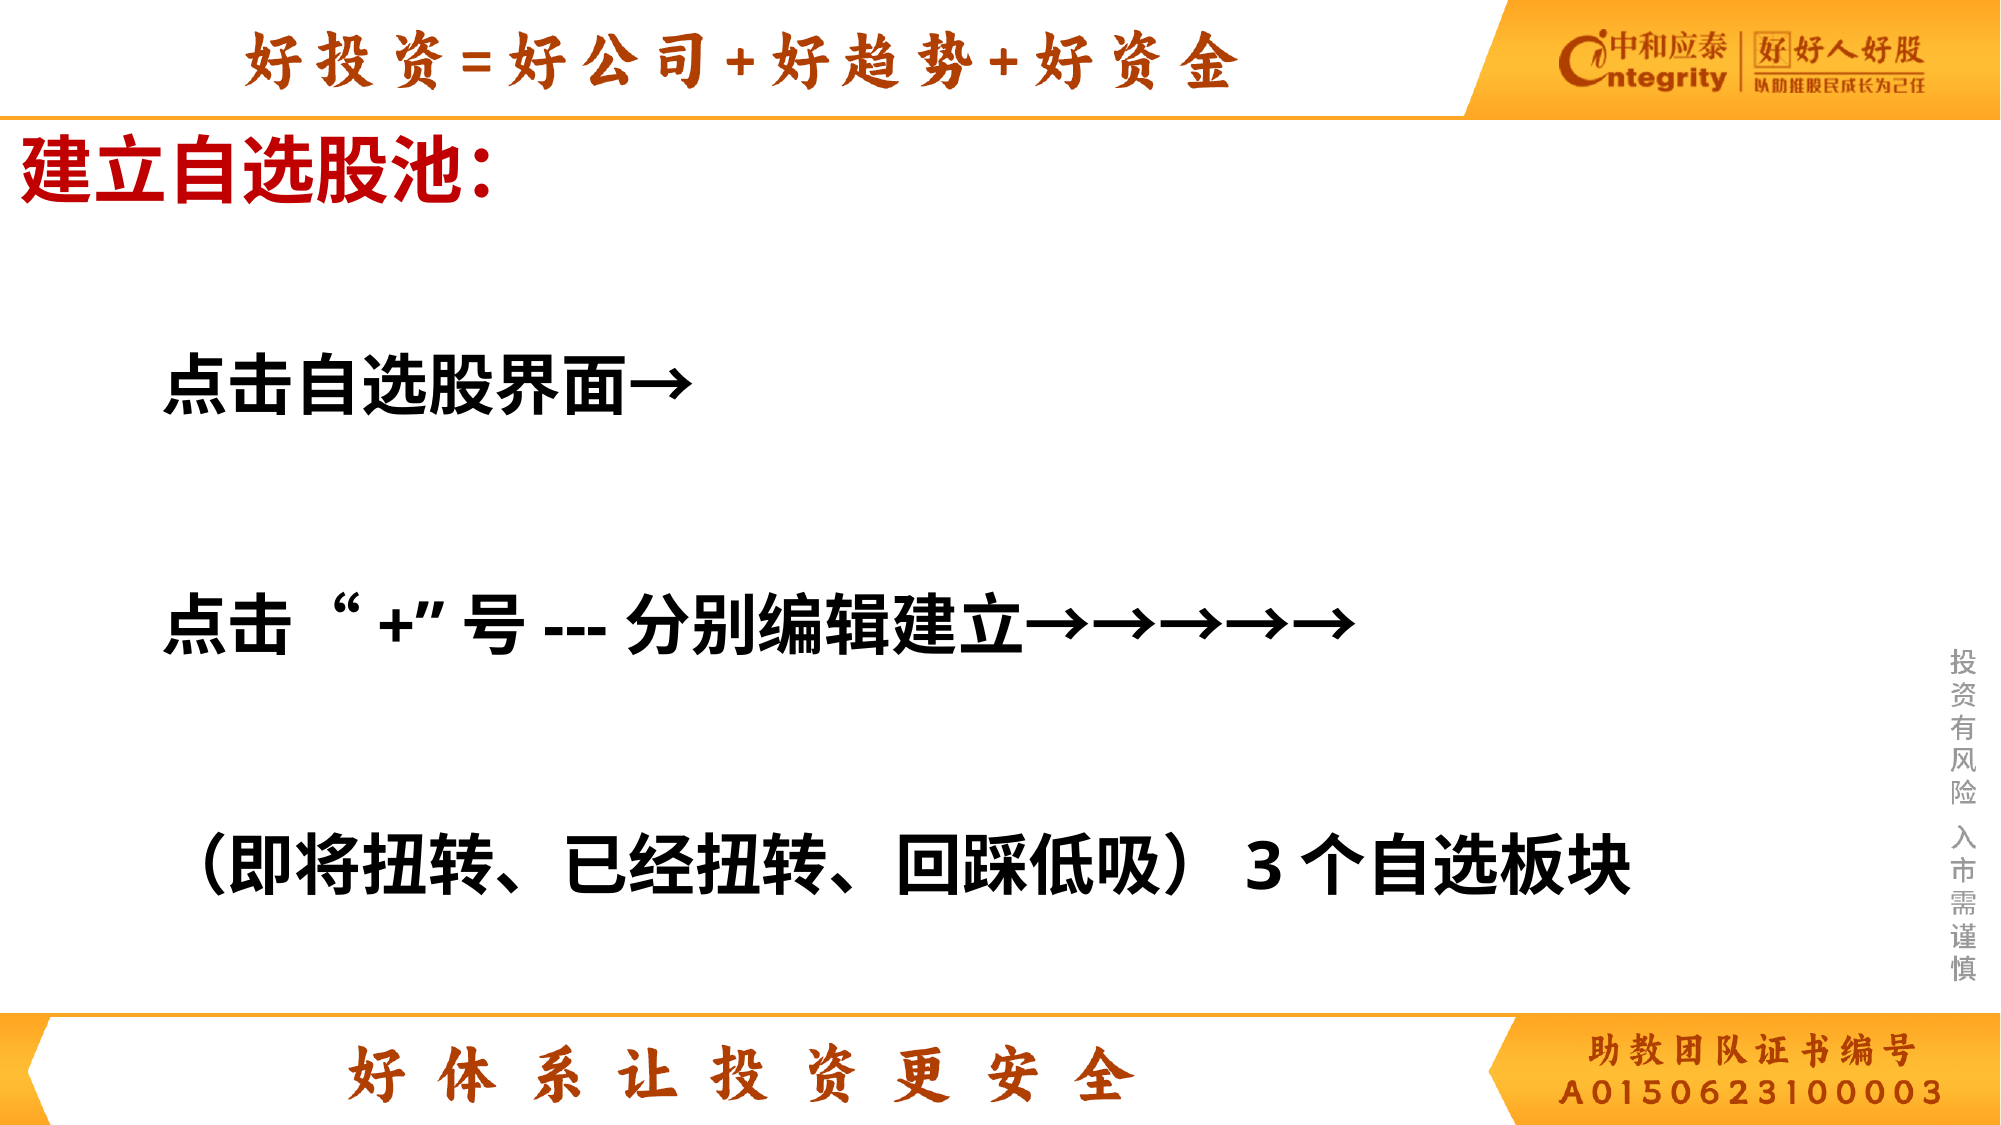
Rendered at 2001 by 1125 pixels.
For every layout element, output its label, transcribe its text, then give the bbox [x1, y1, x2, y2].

picture [0, 0, 2001, 1125]
text_box 点击自选股界面→ 点击“+”号---分别编辑建立→→→→→ （即将扭转、已经扭转、回踩低吸）3个自选板块 [146, 335, 1662, 917]
title 建立自选股池： [4, 121, 508, 227]
